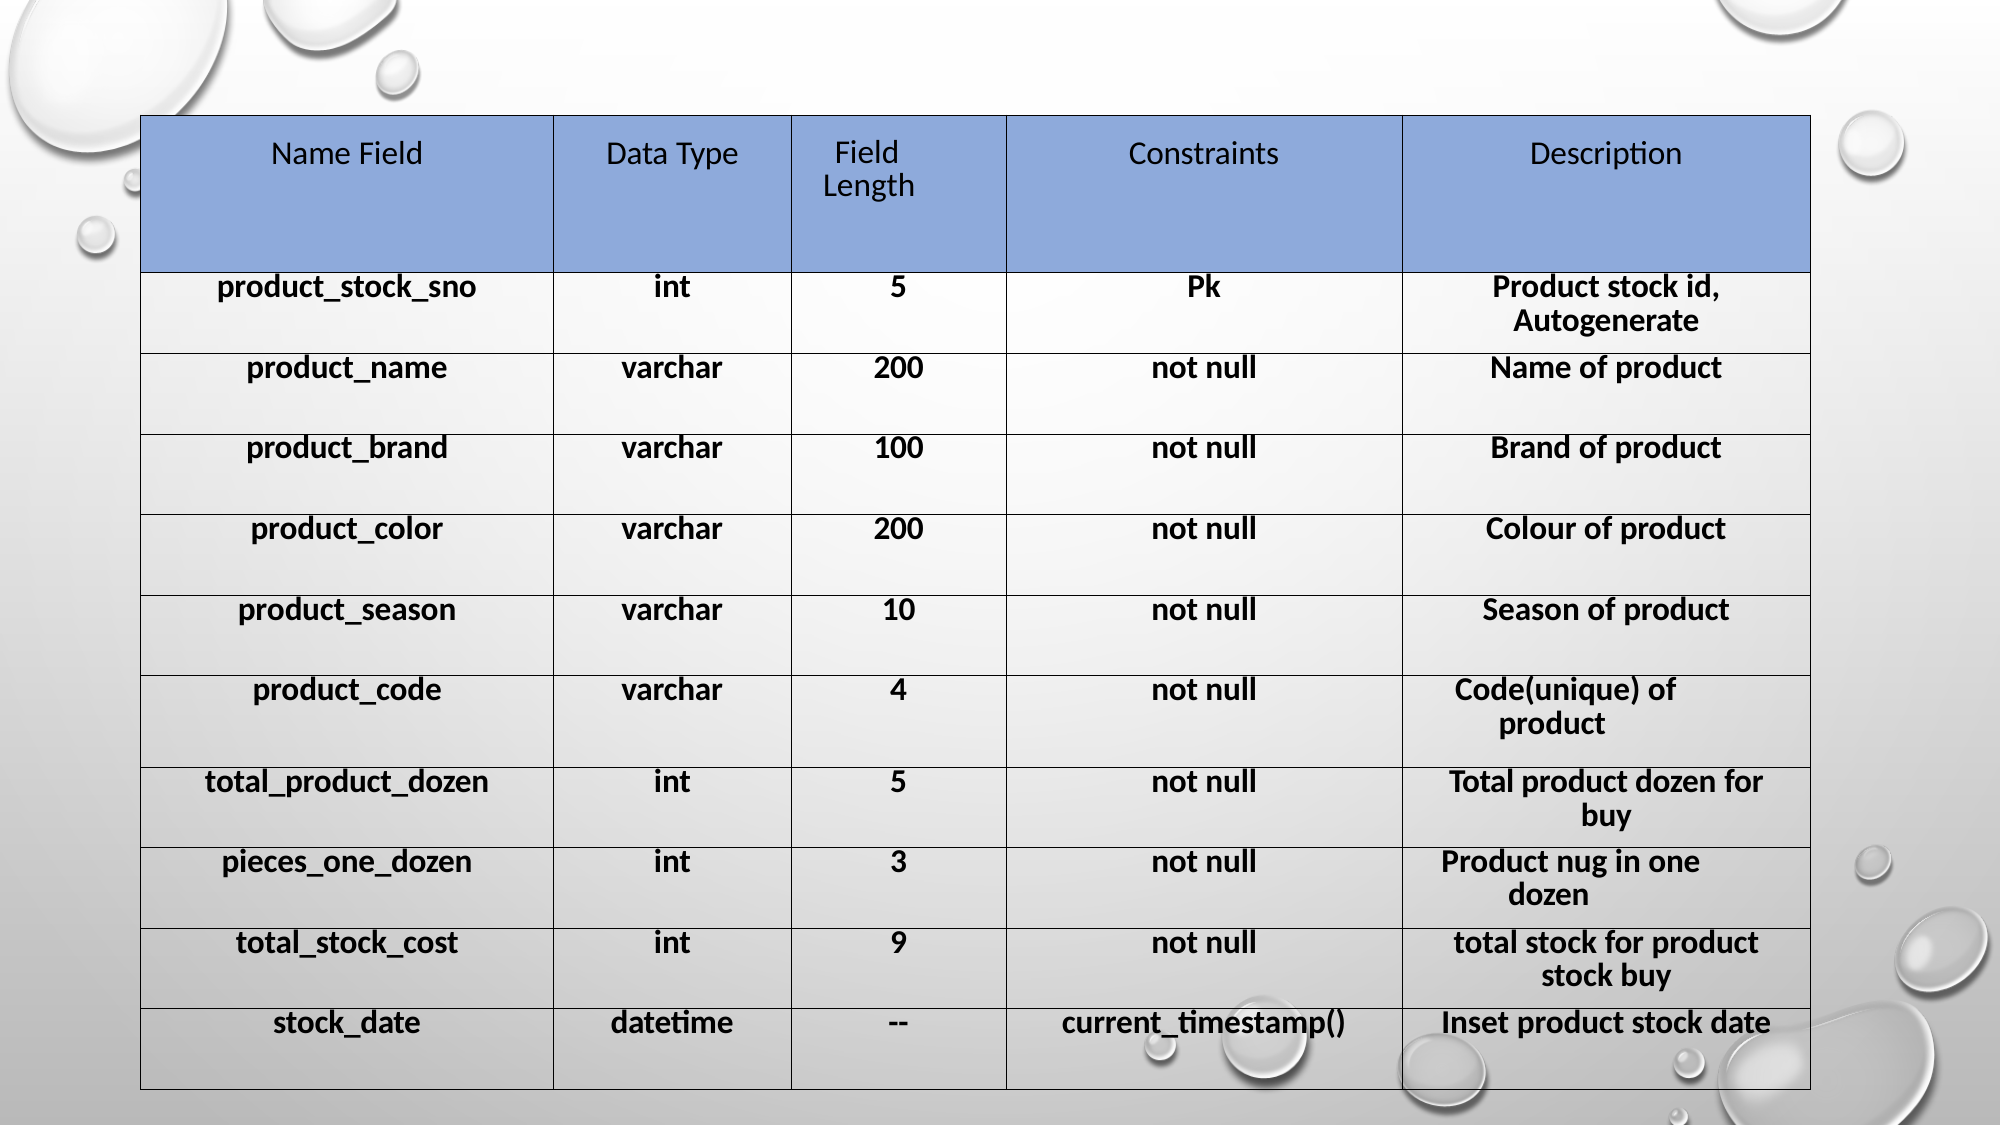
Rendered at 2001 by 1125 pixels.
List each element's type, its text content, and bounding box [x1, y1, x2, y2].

table_cell not null [1007, 596, 1402, 675]
table_cell product_code [141, 676, 553, 767]
table_cell stock_date [141, 1009, 553, 1089]
table_cell Pk [1007, 273, 1402, 353]
table_cell 200 [792, 354, 1006, 434]
table_cell Name of product [1403, 354, 1810, 434]
table_cell total stock for product stock buy [1403, 929, 1810, 1008]
table_cell not null [1007, 354, 1402, 434]
table_cell 5 [792, 273, 1006, 353]
table_cell not null [1007, 848, 1402, 928]
table_cell varchar [554, 354, 791, 434]
table_cell pieces_one_dozen [141, 848, 553, 928]
table_cell 200 [792, 515, 1006, 595]
table_cell Code(unique) of product [1403, 676, 1810, 767]
table_cell datetime [554, 1009, 791, 1089]
table_cell 3 [792, 848, 1006, 928]
table_cell varchar [554, 435, 791, 514]
table_cell varchar [554, 596, 791, 675]
table_header Field Length [792, 116, 1006, 272]
table_cell Colour of product [1403, 515, 1810, 595]
table_cell product_name [141, 354, 553, 434]
table_cell not null [1007, 929, 1402, 1008]
table_cell int [554, 848, 791, 928]
table_cell product_season [141, 596, 553, 675]
table_cell int [554, 929, 791, 1008]
table_cell Brand of product [1403, 435, 1810, 514]
table_cell Product nug in one dozen [1403, 848, 1810, 928]
table_cell total_stock_cost [141, 929, 553, 1008]
table_cell int [554, 273, 791, 353]
picture [0, 0, 2000, 1125]
table_cell 100 [792, 435, 1006, 514]
table_cell current_timestamp() [1007, 1009, 1402, 1089]
table_header Name Field [141, 116, 553, 272]
table_header Data Type [554, 116, 791, 272]
table_cell -- [792, 1009, 1006, 1089]
table_cell 9 [792, 929, 1006, 1008]
table_cell Total product dozen for buy [1403, 768, 1810, 847]
table_cell varchar [554, 676, 791, 767]
table_cell Season of product [1403, 596, 1810, 675]
table_cell product_stock_sno [141, 273, 553, 353]
table_cell product_brand [141, 435, 553, 514]
table_cell total_product_dozen [141, 768, 553, 847]
table_cell varchar [554, 515, 791, 595]
table_cell not null [1007, 768, 1402, 847]
table_cell 5 [792, 768, 1006, 847]
table_cell not null [1007, 515, 1402, 595]
table_cell product_color [141, 515, 553, 595]
table_header Constraints [1007, 116, 1402, 272]
table_cell not null [1007, 676, 1402, 767]
table_cell Inset product stock date [1403, 1009, 1810, 1089]
table_cell 4 [792, 676, 1006, 767]
table_cell not null [1007, 435, 1402, 514]
table_cell 10 [792, 596, 1006, 675]
table_cell int [554, 768, 791, 847]
table_cell Product stock id, Autogenerate [1403, 273, 1810, 353]
table_header Description [1403, 116, 1810, 272]
